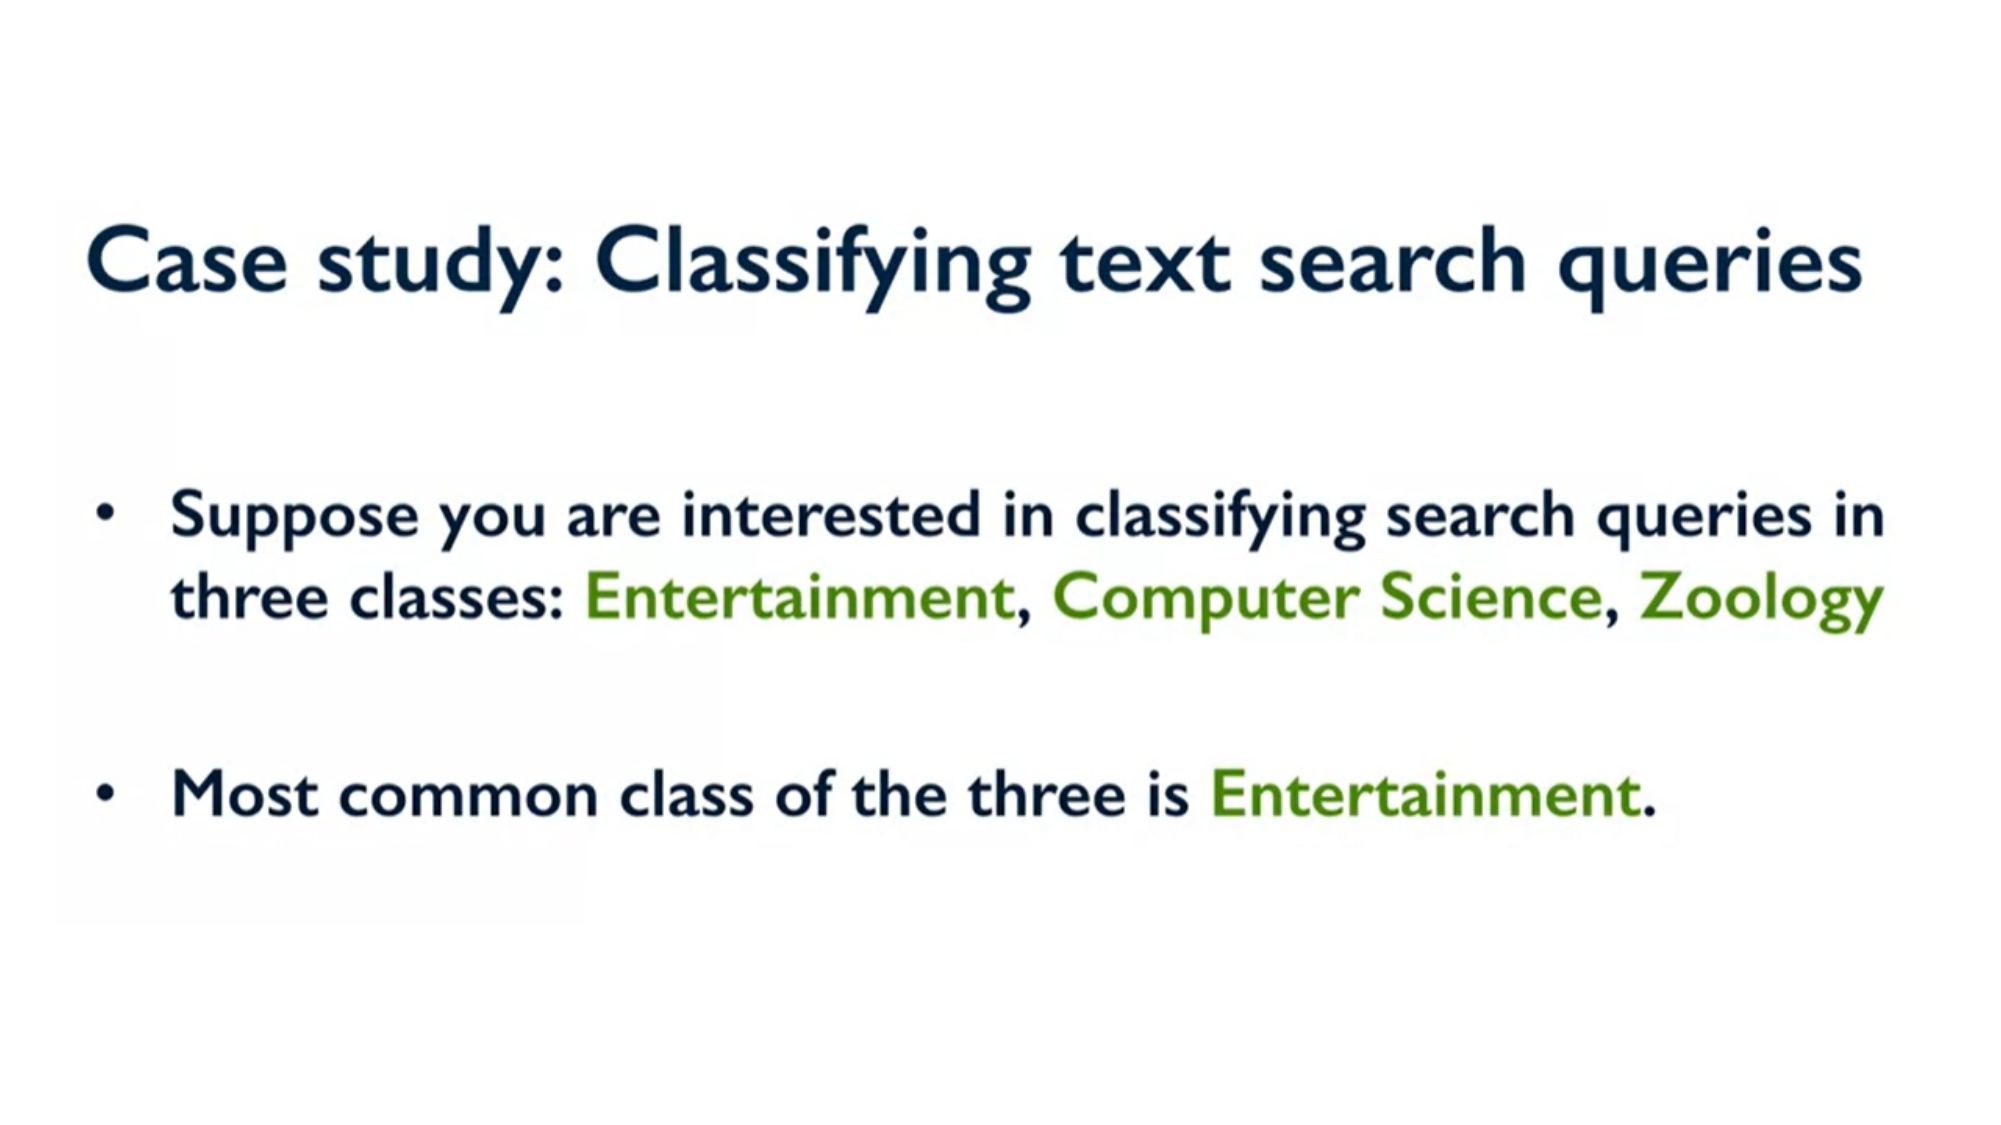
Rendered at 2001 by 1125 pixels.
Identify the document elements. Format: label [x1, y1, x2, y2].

picture [56, 200, 1944, 925]
